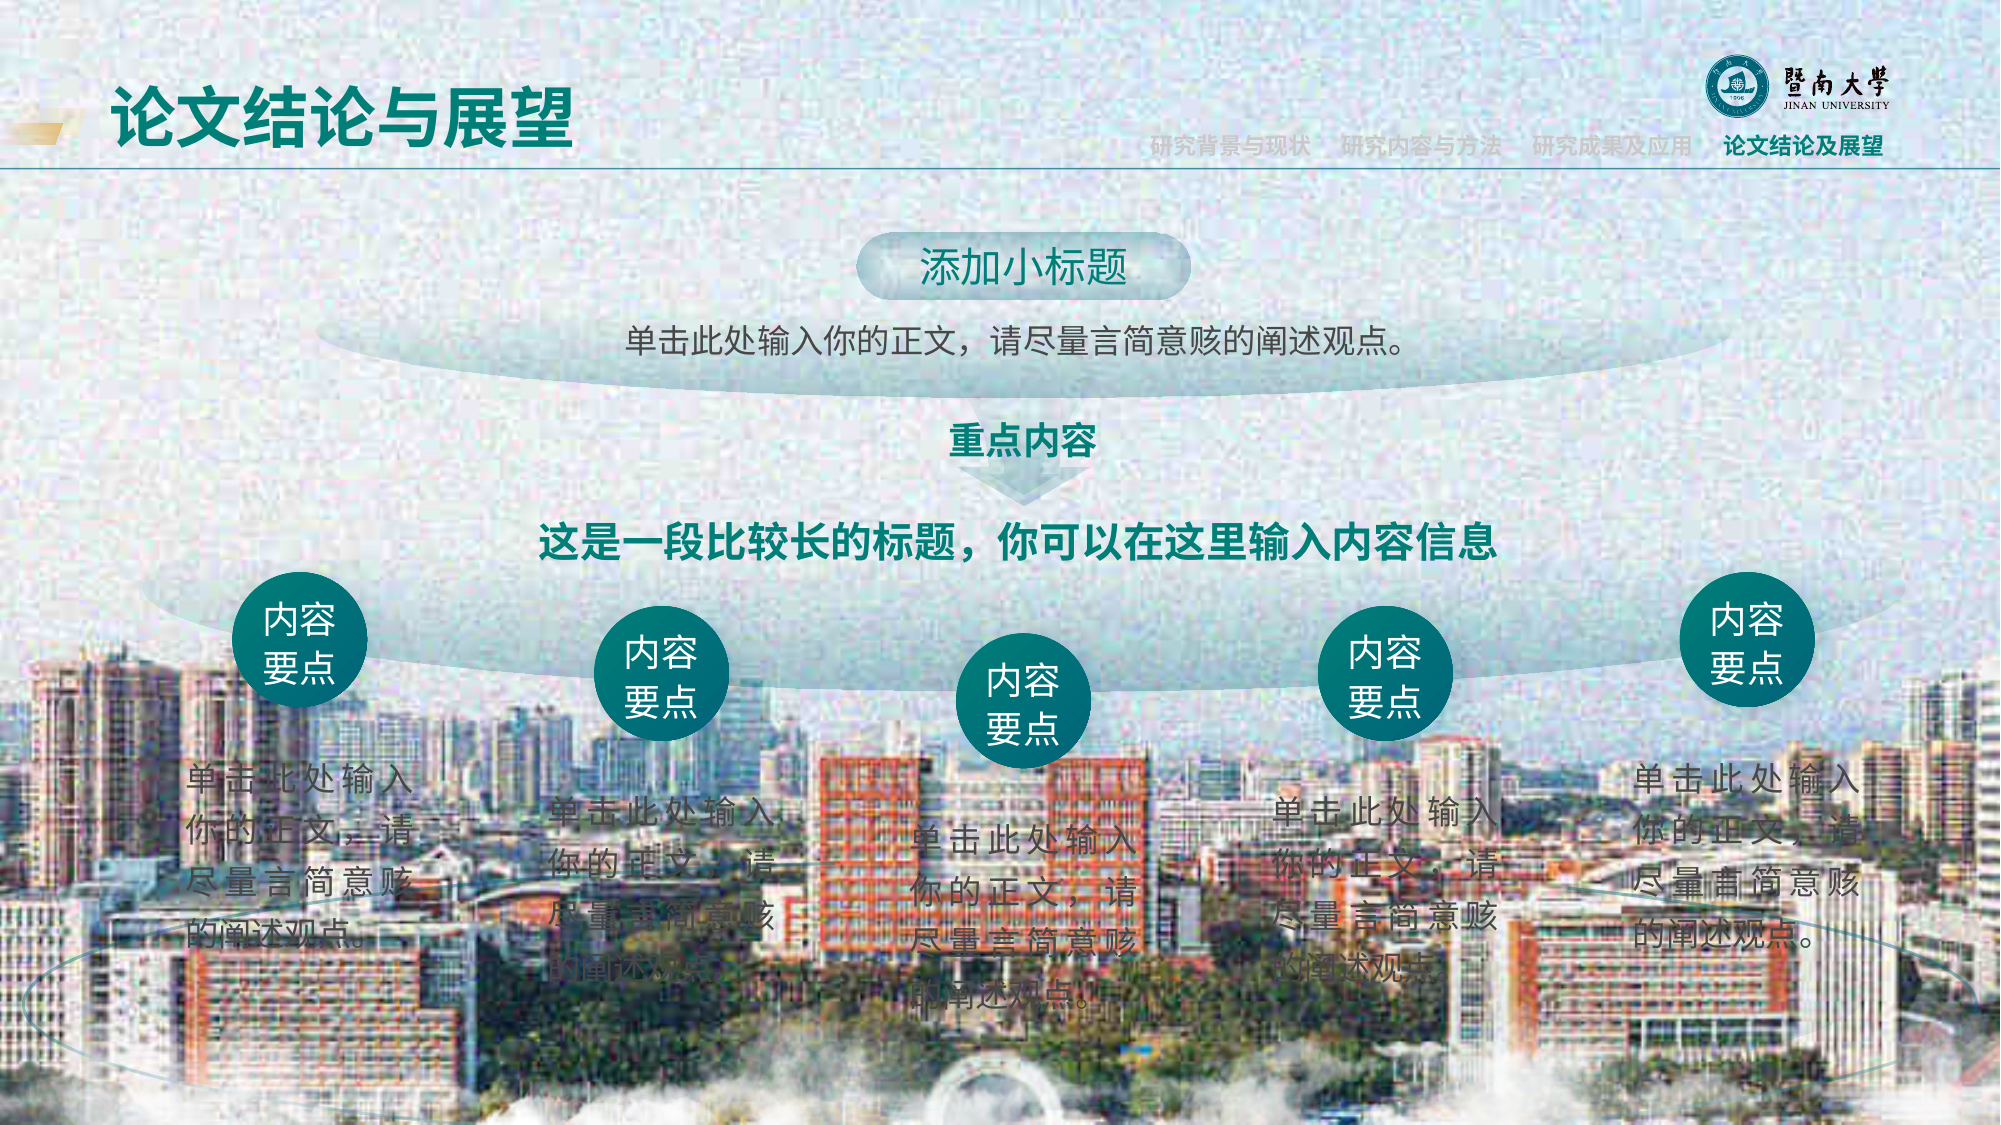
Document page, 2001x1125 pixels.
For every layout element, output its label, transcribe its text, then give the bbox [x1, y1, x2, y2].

text_box 论文结论与展望 [99, 70, 1050, 161]
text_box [532, 605, 792, 994]
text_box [314, 231, 1732, 398]
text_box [170, 571, 430, 960]
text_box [893, 632, 1153, 1022]
text_box [141, 482, 1906, 692]
text_box 这是一段比较长的标题，你可以在这里输入内容信息 [514, 511, 1533, 571]
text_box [850, 398, 1197, 507]
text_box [1255, 605, 1515, 994]
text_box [1617, 571, 1877, 960]
picture [0, 0, 2000, 1125]
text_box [1108, 126, 1927, 166]
